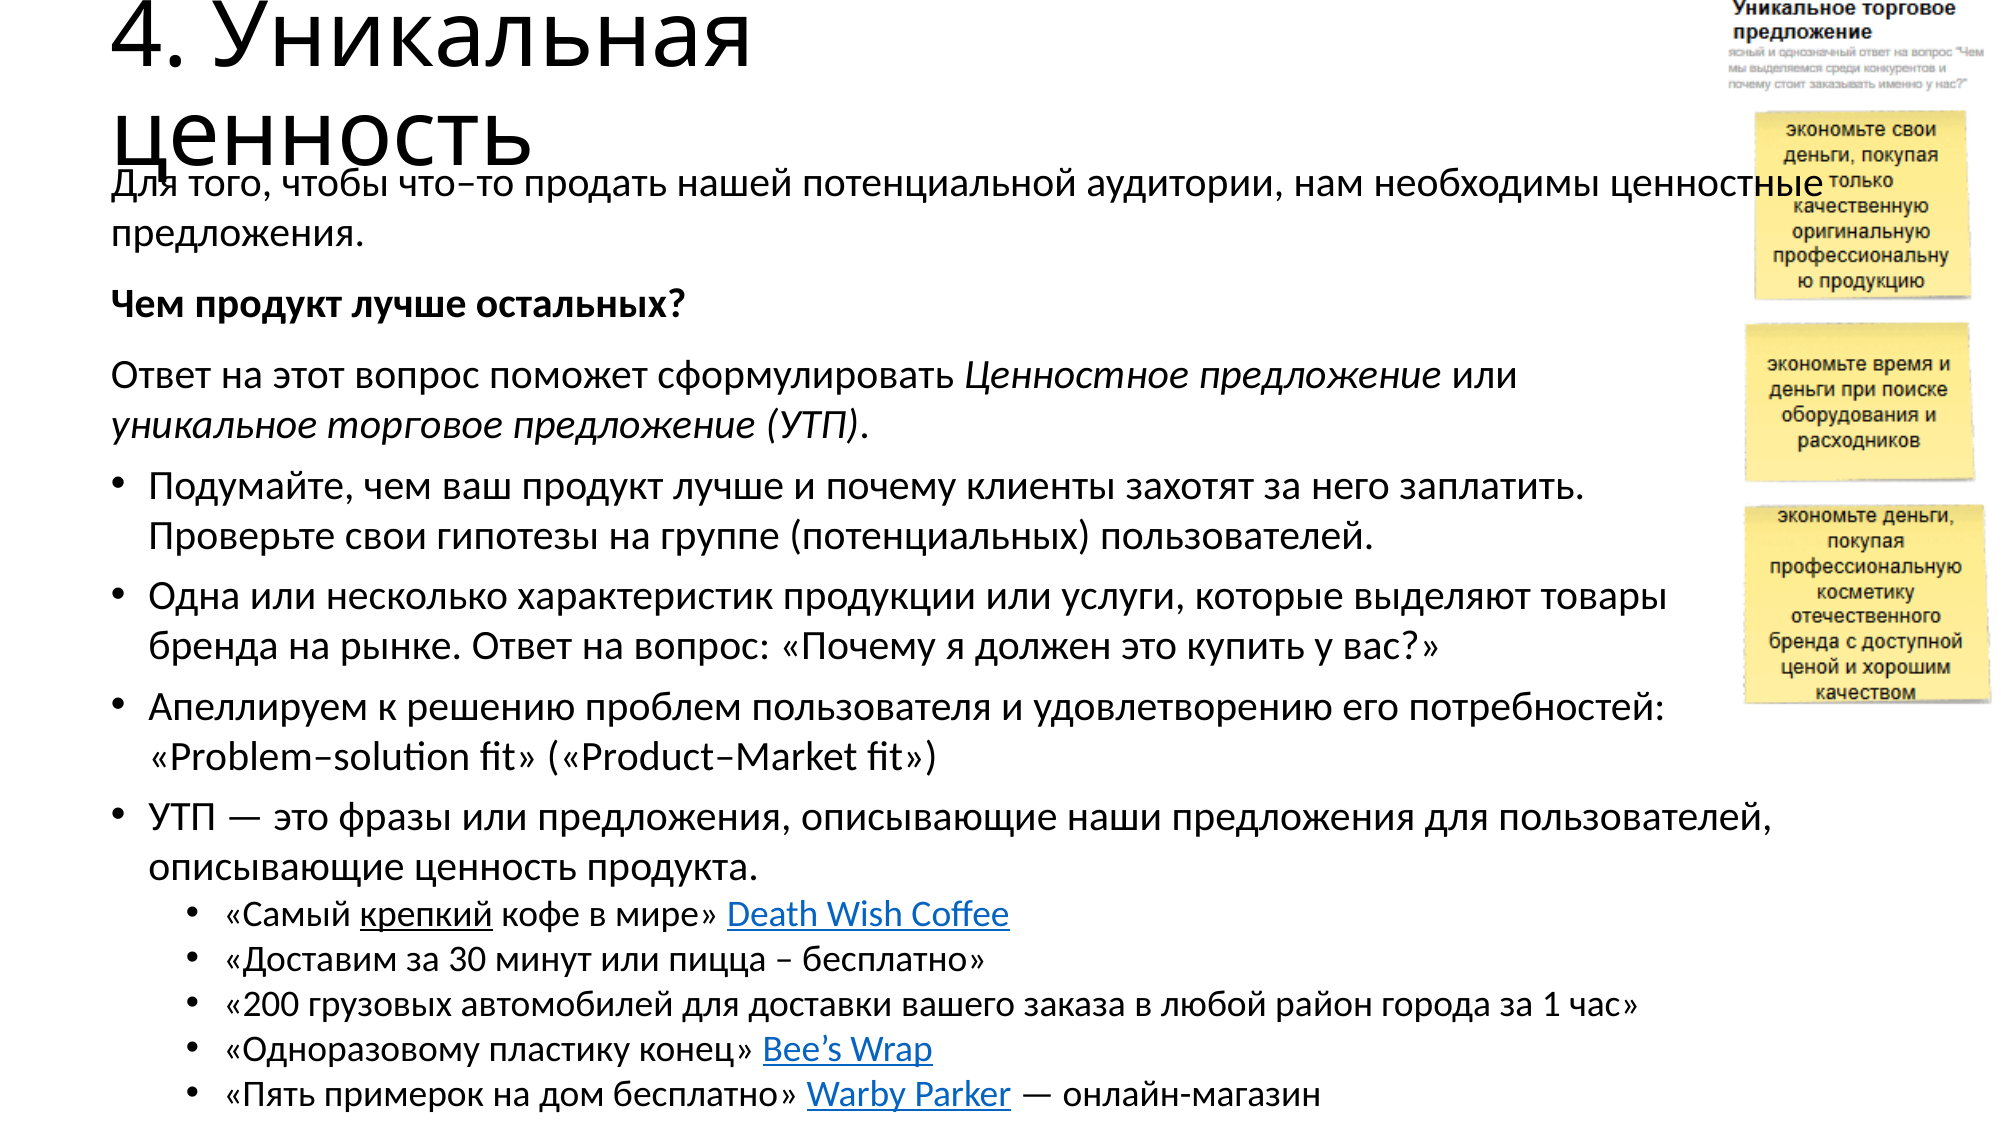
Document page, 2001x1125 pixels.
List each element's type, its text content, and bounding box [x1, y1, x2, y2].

picture [1725, 0, 2000, 717]
list Для того, чтобы что–то продать нашей потенциальной аудитории, нам необходимы ценностные предложения. Чем продукт лучше остальных? Ответ на этот вопрос поможет сформулировать Ценностное предложение или уникальное торговое предложение (УТП). Подумайте, чем ваш продукт лучше и почему клиенты захотят за него заплатить. Проверьте свои гипотезы на группе (потенциальных) пользователей. Одна или несколько характеристик продукции или услуги, которые выделяют товары бренда на рынке. Ответ на вопрос: «Почему я должен это купить у вас?» Апеллируем к решению проблем пользователя и удовлетворению его потребностей: «Problem–solution fit» («Product–Market fit») УТП — это фразы или предложения, описывающие наши предложения для пользователей, описывающие ценность продукта. «Самый крепкий кофе в мире» Death Wish Coffee «Доставим за 30 минут или пицца – бесплатно» «200 грузовых автомобилей для доставки вашего заказа в любой район города за 1 час» «Одноразовому пластику конец» Bee’s Wrap «Пять примерок на дом бесплатно» Warby Parker — онлайн-магазин [95, 147, 1927, 1125]
title 4. Уникальная ценность [95, 20, 1168, 147]
